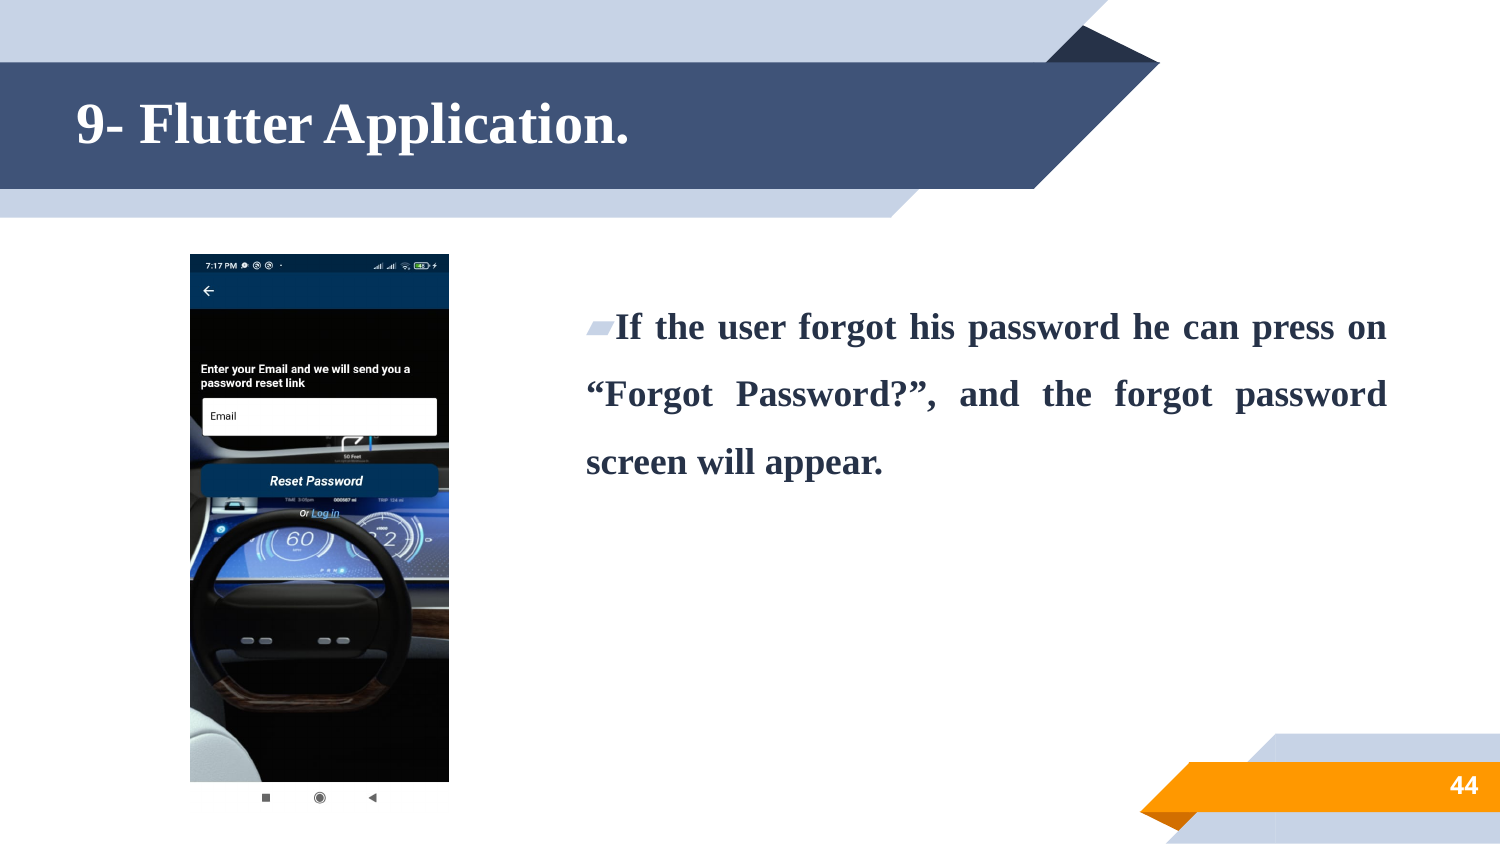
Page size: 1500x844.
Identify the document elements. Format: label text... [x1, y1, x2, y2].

title 9- Flutter Application. [61, 92, 1328, 218]
slide_number 44 [1249, 760, 1494, 813]
list If the user forgot his password he can press on “Forgot Password?”, and the forgot password screen will appear. [571, 286, 1403, 752]
picture [190, 254, 449, 813]
